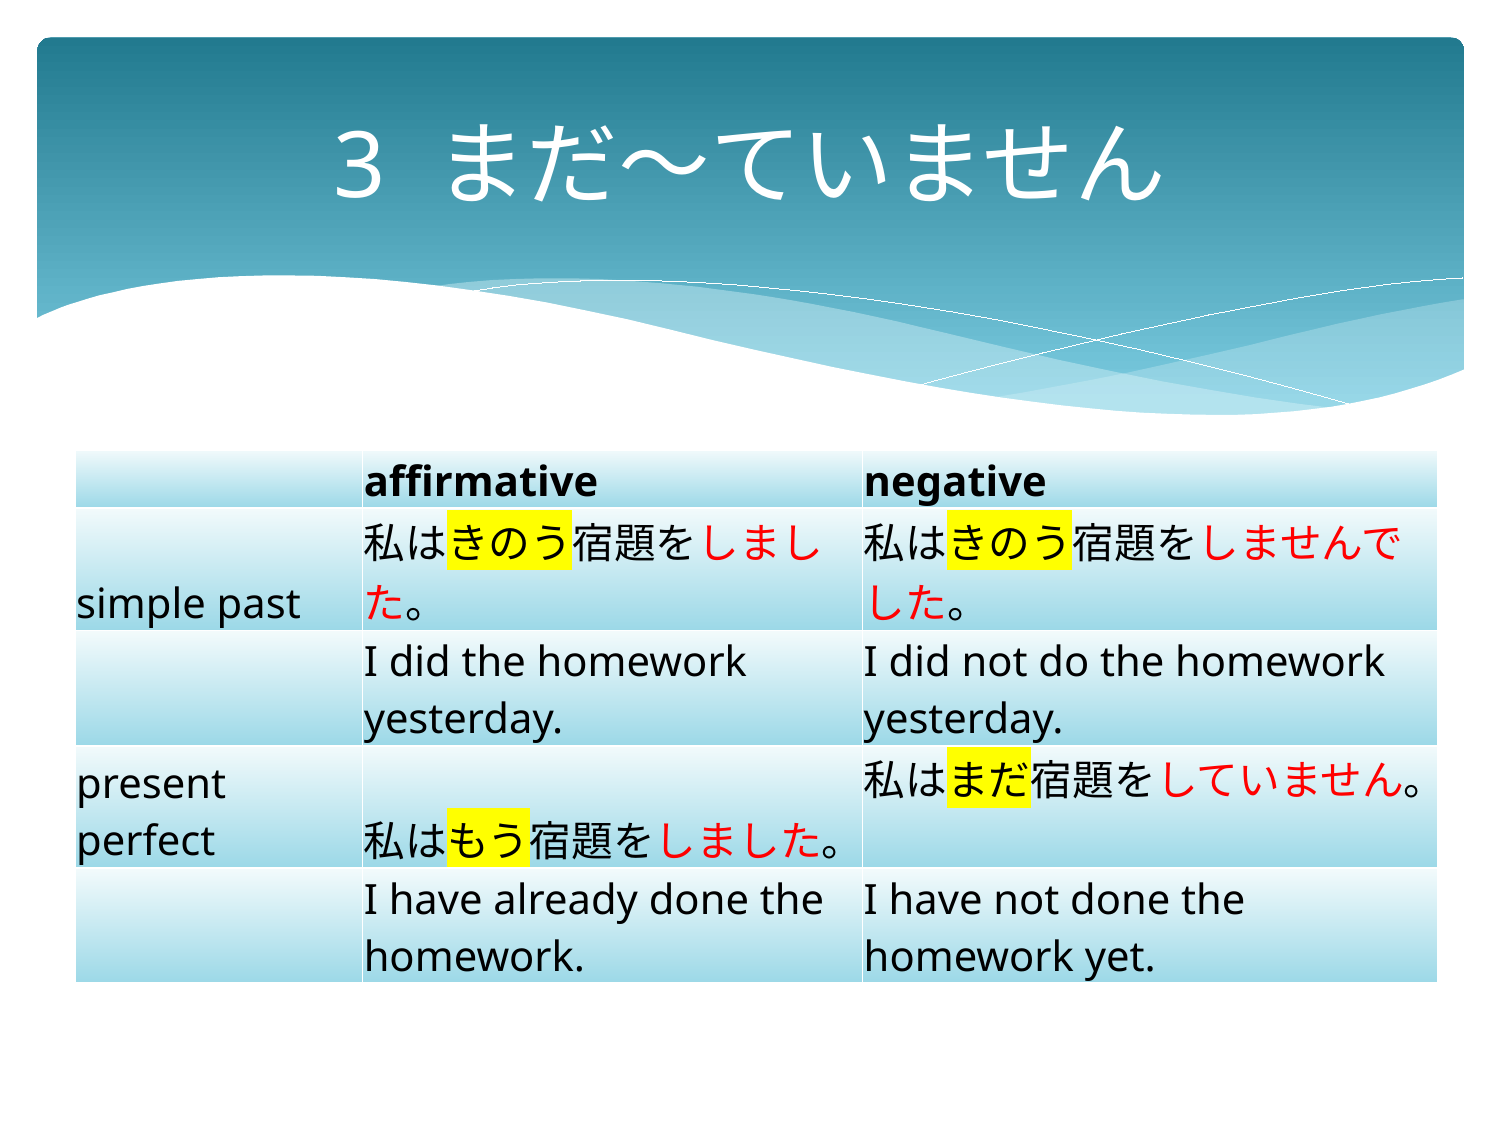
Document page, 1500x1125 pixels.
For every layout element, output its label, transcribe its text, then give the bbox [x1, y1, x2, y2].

table_cell 私はきのう宿題をしませんでした。 [863, 509, 1437, 630]
table_cell I have not done the homework yet. [863, 869, 1437, 982]
table_cell I did the homework yesterday. [363, 631, 862, 745]
table_header affirmative [363, 451, 862, 507]
table_cell simple past [76, 509, 362, 630]
title 3 まだ～ていません [75, 55, 1425, 261]
table_cell 私はきのう宿題をしました。 [363, 509, 862, 630]
table_cell [76, 631, 362, 745]
table_header [76, 451, 362, 507]
table_cell 私はまだ宿題をしていません。 [863, 747, 1437, 867]
table_cell [76, 869, 362, 982]
table_cell I did not do the homework yesterday. [863, 631, 1437, 745]
table_header negative [863, 451, 1437, 507]
table_cell 私はもう宿題をしました。 [363, 747, 862, 867]
table_cell present perfect [76, 747, 362, 867]
table_cell I have already done the homework. [363, 869, 862, 982]
